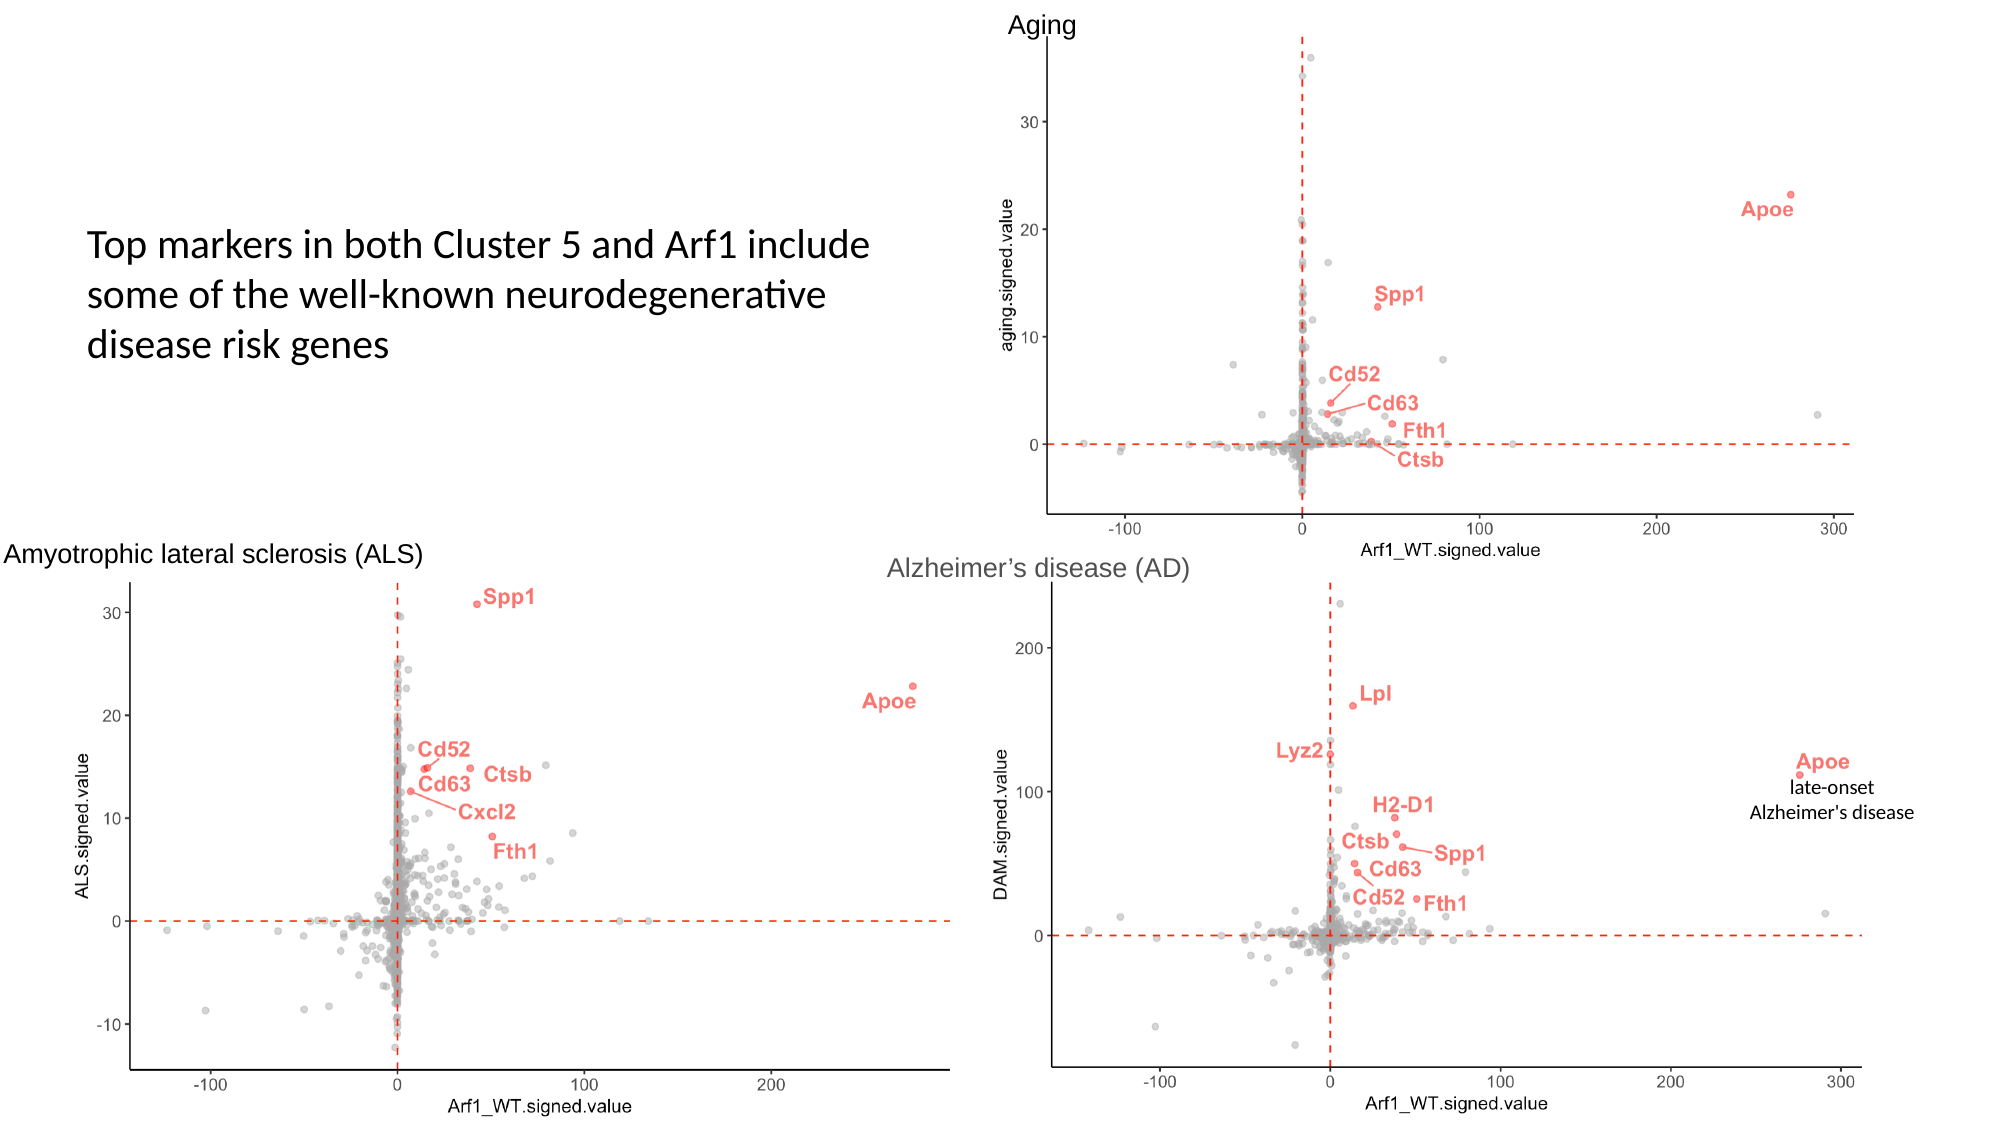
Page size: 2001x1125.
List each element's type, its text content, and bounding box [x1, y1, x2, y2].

text_box Alzheimer’s disease (AD) [872, 543, 1213, 591]
picture [985, 568, 1878, 1122]
text_box Amyotrophic lateral sclerosis (ALS) [0, 529, 439, 577]
picture [985, 26, 1863, 566]
picture [64, 567, 958, 1125]
text_box Aging [993, 0, 1092, 26]
text_box late-onset Alzheimer's disease [1878, 766, 1935, 831]
text_box Top markers in both Cluster 5 and Arf1 include some of the well-known neurodegenerative disease risk genes [72, 209, 950, 375]
